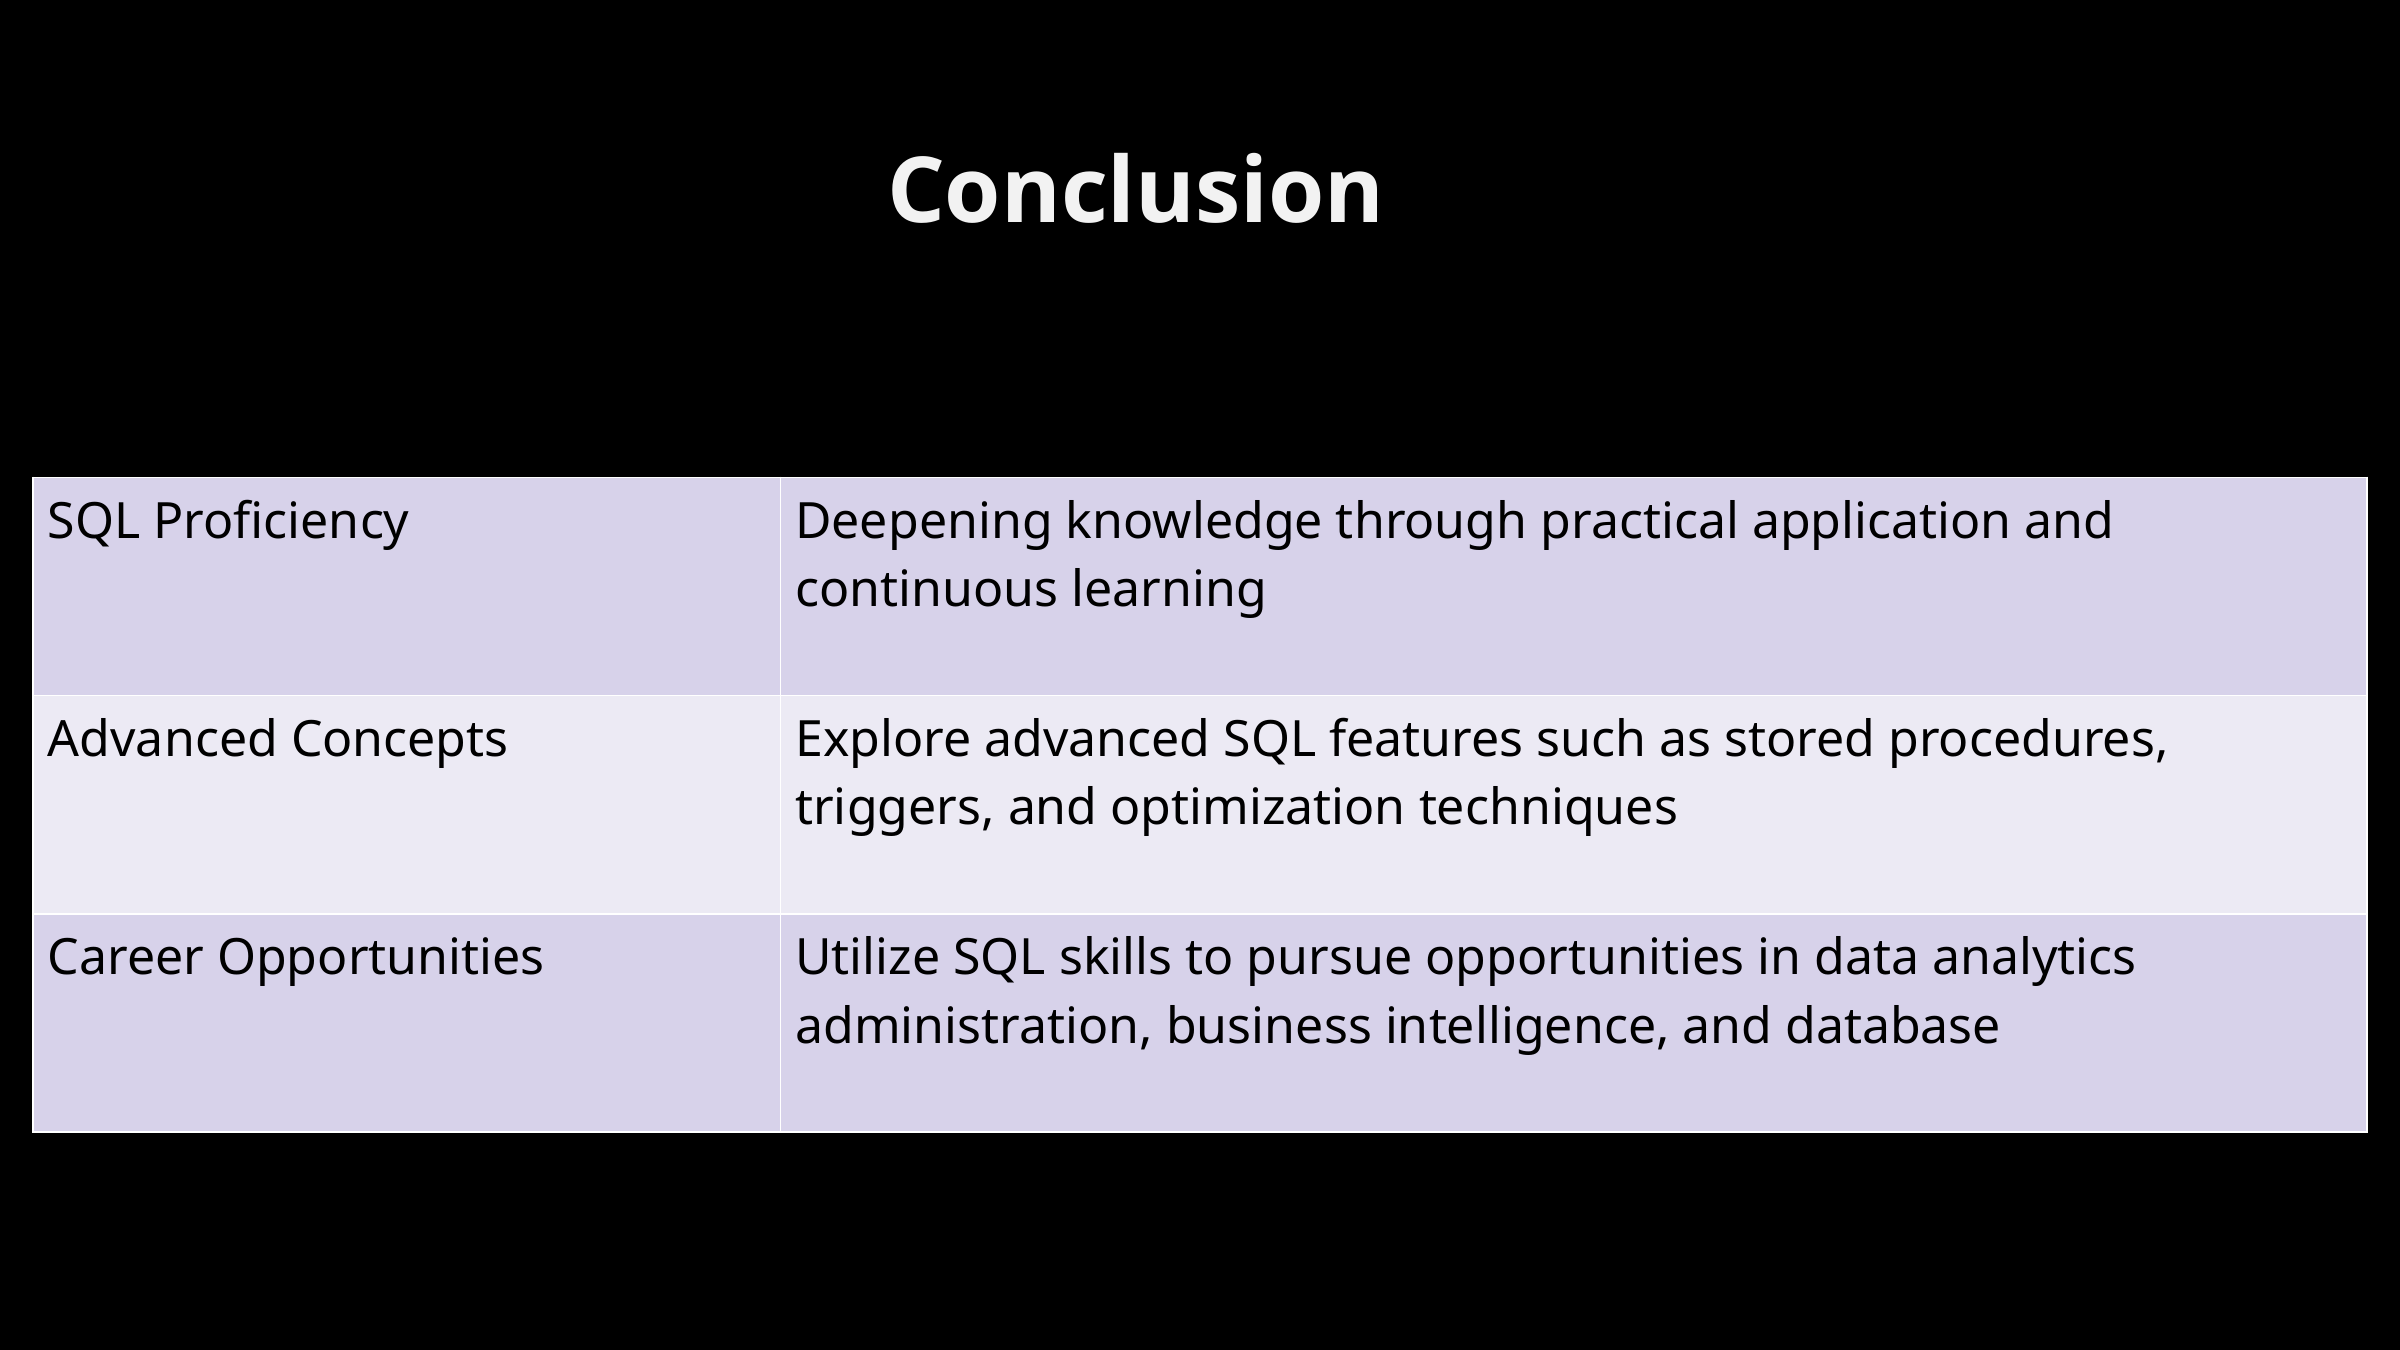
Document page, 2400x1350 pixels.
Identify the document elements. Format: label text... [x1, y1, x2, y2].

table_cell Advanced Concepts [34, 696, 780, 913]
table_header SQL Proficiency [34, 478, 780, 695]
text_box Conclusion [652, 119, 1620, 260]
table_cell Utilize SQL skills to pursue opportunities in data analytics administration, business intelligence, and database [781, 915, 2366, 1131]
table_header Deepening knowledge through practical application and continuous learning [781, 478, 2366, 695]
table_cell Explore advanced SQL features such as stored procedures, triggers, and optimization techniques [781, 696, 2366, 913]
table_cell Career Opportunities [34, 915, 780, 1131]
